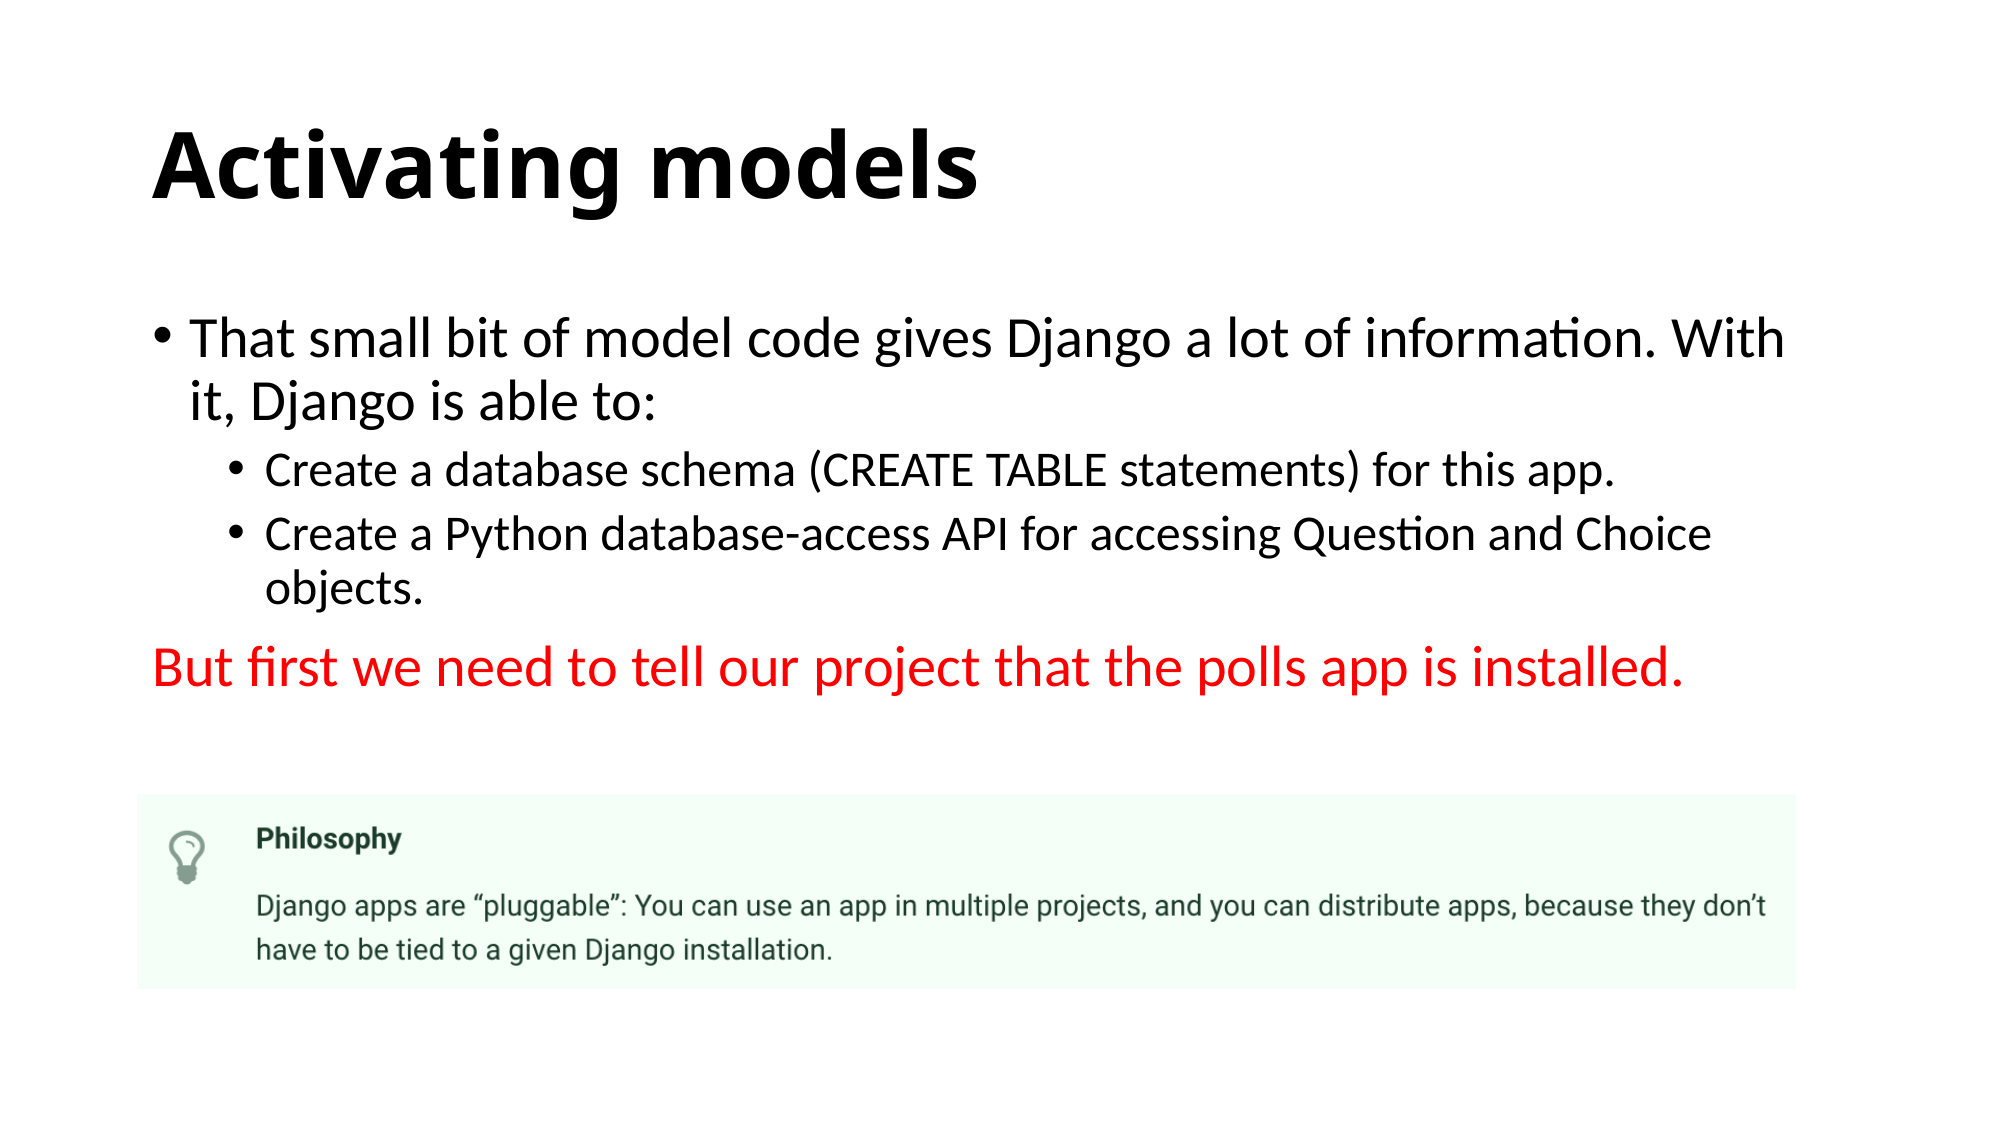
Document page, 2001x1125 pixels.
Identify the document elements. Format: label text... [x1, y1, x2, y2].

picture [137, 794, 1796, 989]
title Activating models [137, 59, 1863, 278]
list That small bit of model code gives Django a lot of information. With it, Django is able to: Create a database schema (CREATE TABLE statements) for this app. Create a Python database-access API for accessing Question and Choice objects. But first we need to tell our project that the polls app is installed. [137, 299, 1863, 1014]
